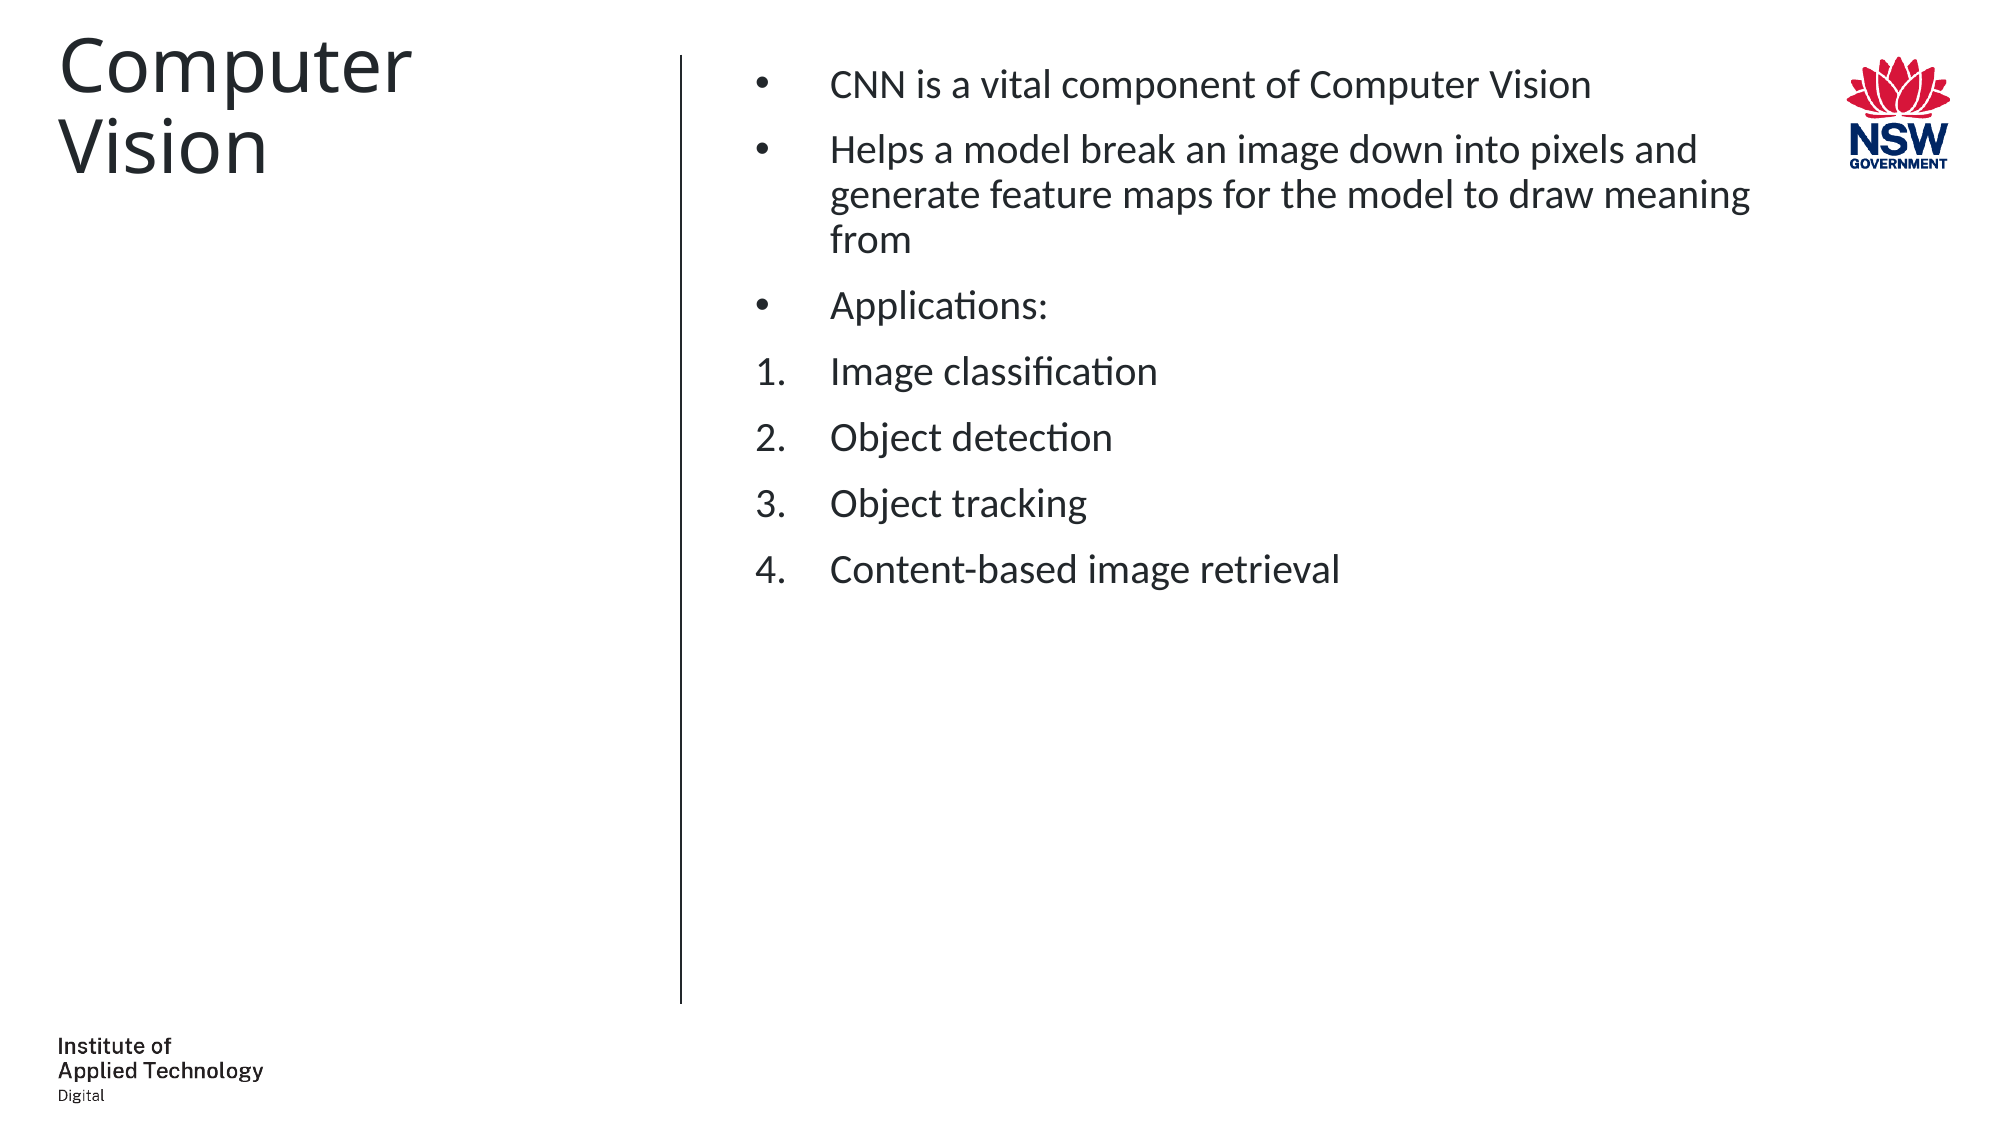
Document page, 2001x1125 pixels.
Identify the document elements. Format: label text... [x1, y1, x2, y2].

list CNN is a vital component of Computer Vision Helps a model break an image down into pixels and generate feature maps for the model to draw meaning from Applications: Image classification Object detection Object tracking Content-based image retrieval [740, 54, 1769, 1005]
title Computer Vision [43, 0, 658, 217]
picture [1846, 56, 1950, 169]
picture [57, 1034, 264, 1105]
